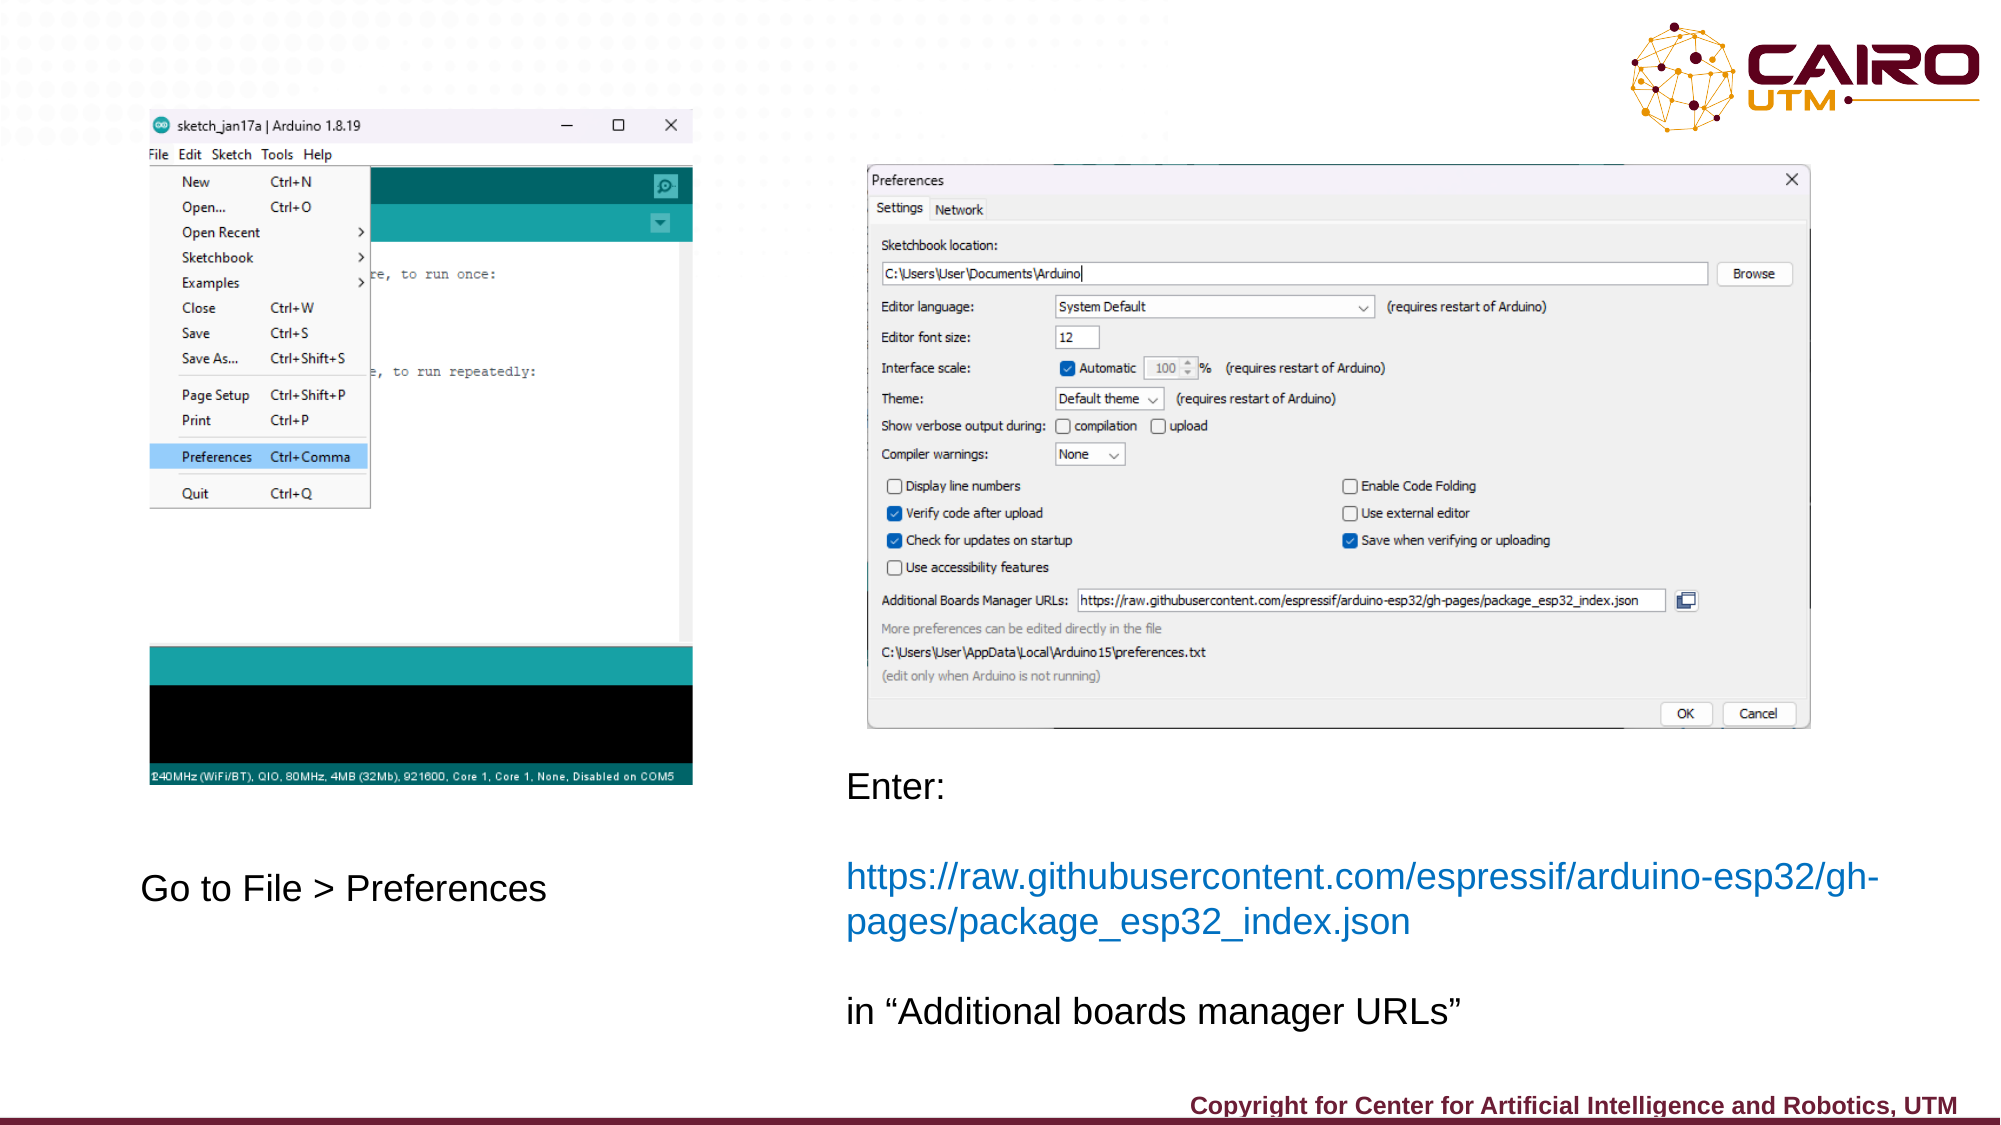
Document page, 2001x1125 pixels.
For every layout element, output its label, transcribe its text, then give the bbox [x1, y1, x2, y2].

picture [1, 0, 2001, 785]
text_box Go to File > Preferences [125, 856, 640, 917]
text_box Enter: https://raw.githubusercontent.com/espressif/arduino-esp32/gh-pages/package_esp32_index.json in “Additional boards manager URLs” [831, 754, 1932, 1040]
